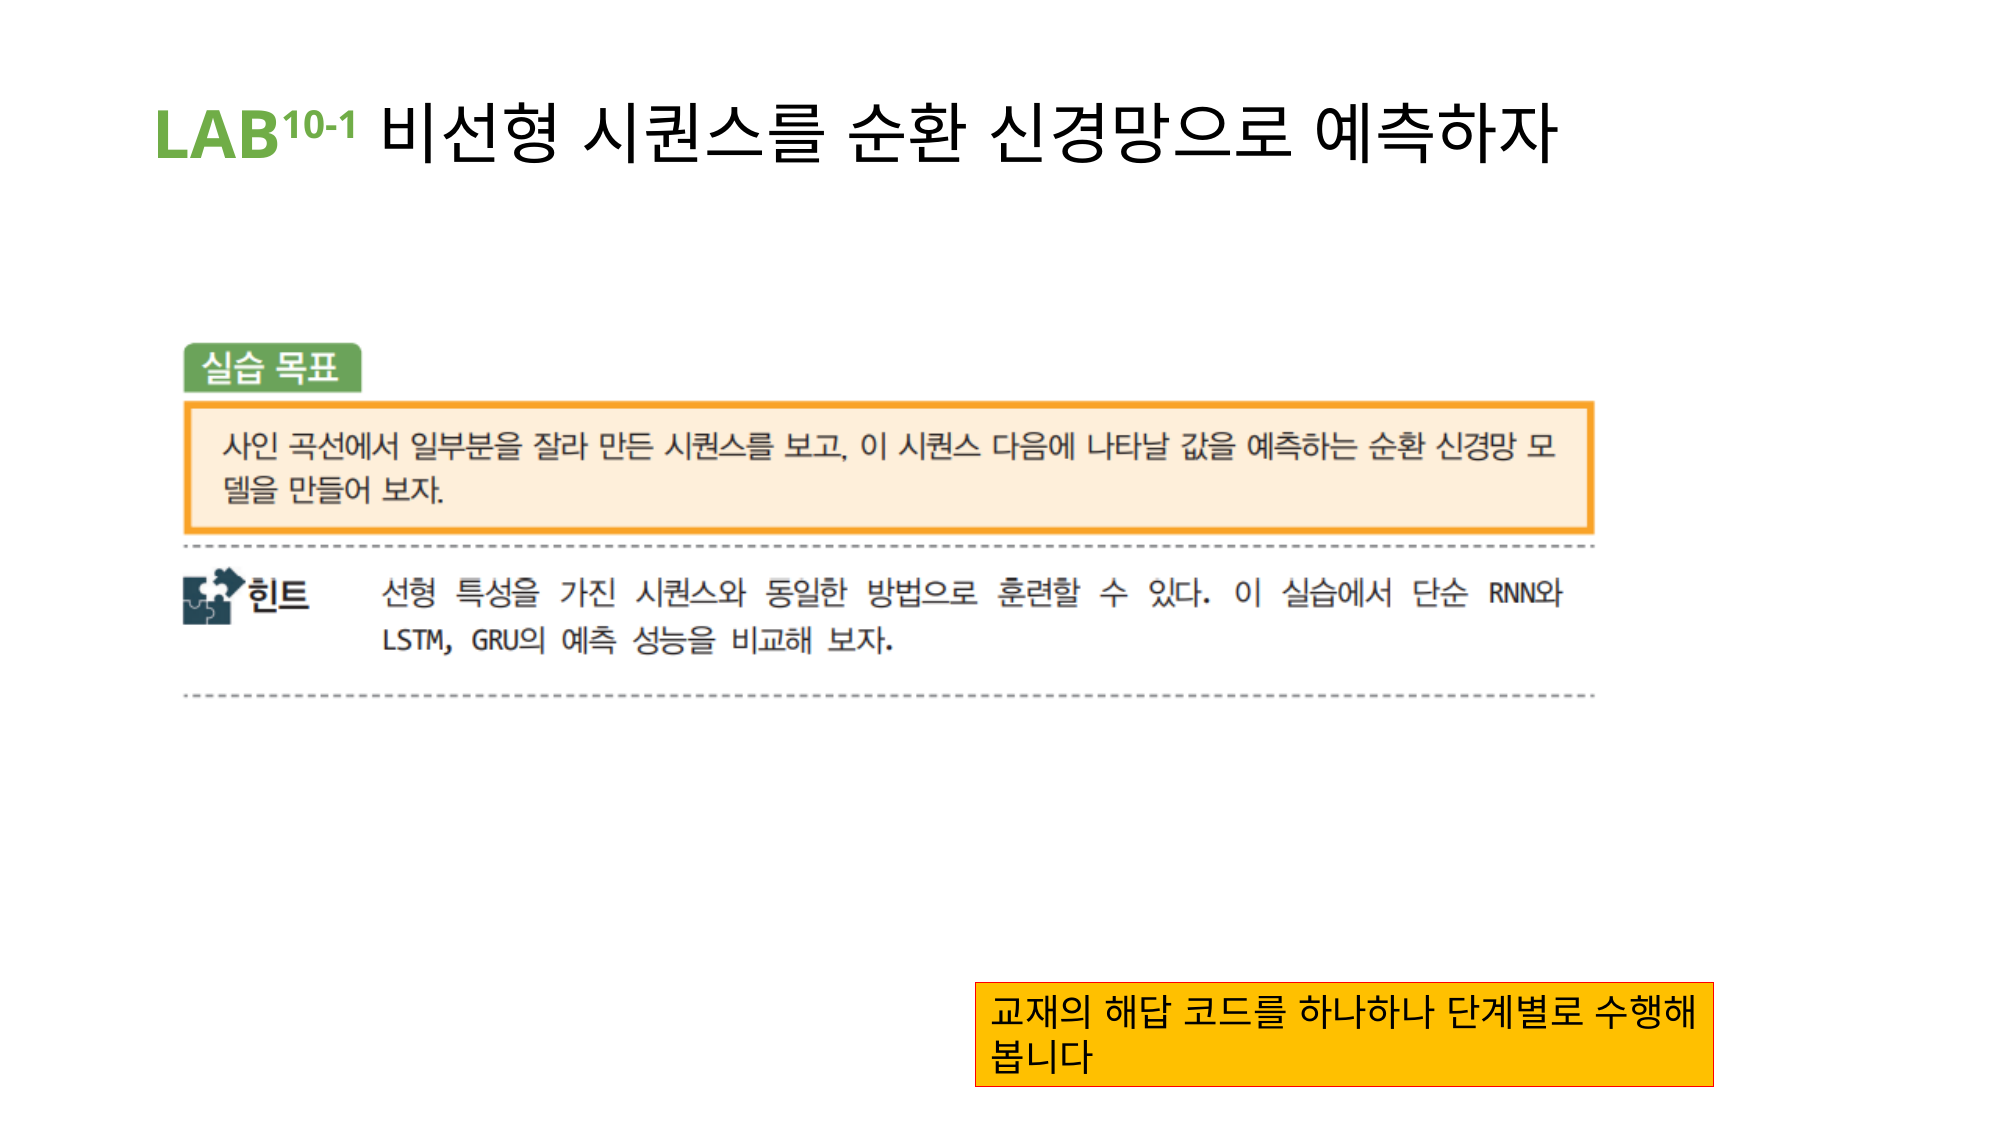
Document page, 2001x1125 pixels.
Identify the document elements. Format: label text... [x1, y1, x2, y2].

title LAB10-1 비선형 시퀀스를 순환 신경망으로 예측하자 [137, 59, 1863, 215]
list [177, 340, 1603, 711]
text_box 교재의 해답 코드를 하나하나 단계별로 수행해 봅니다 [975, 982, 1714, 1087]
